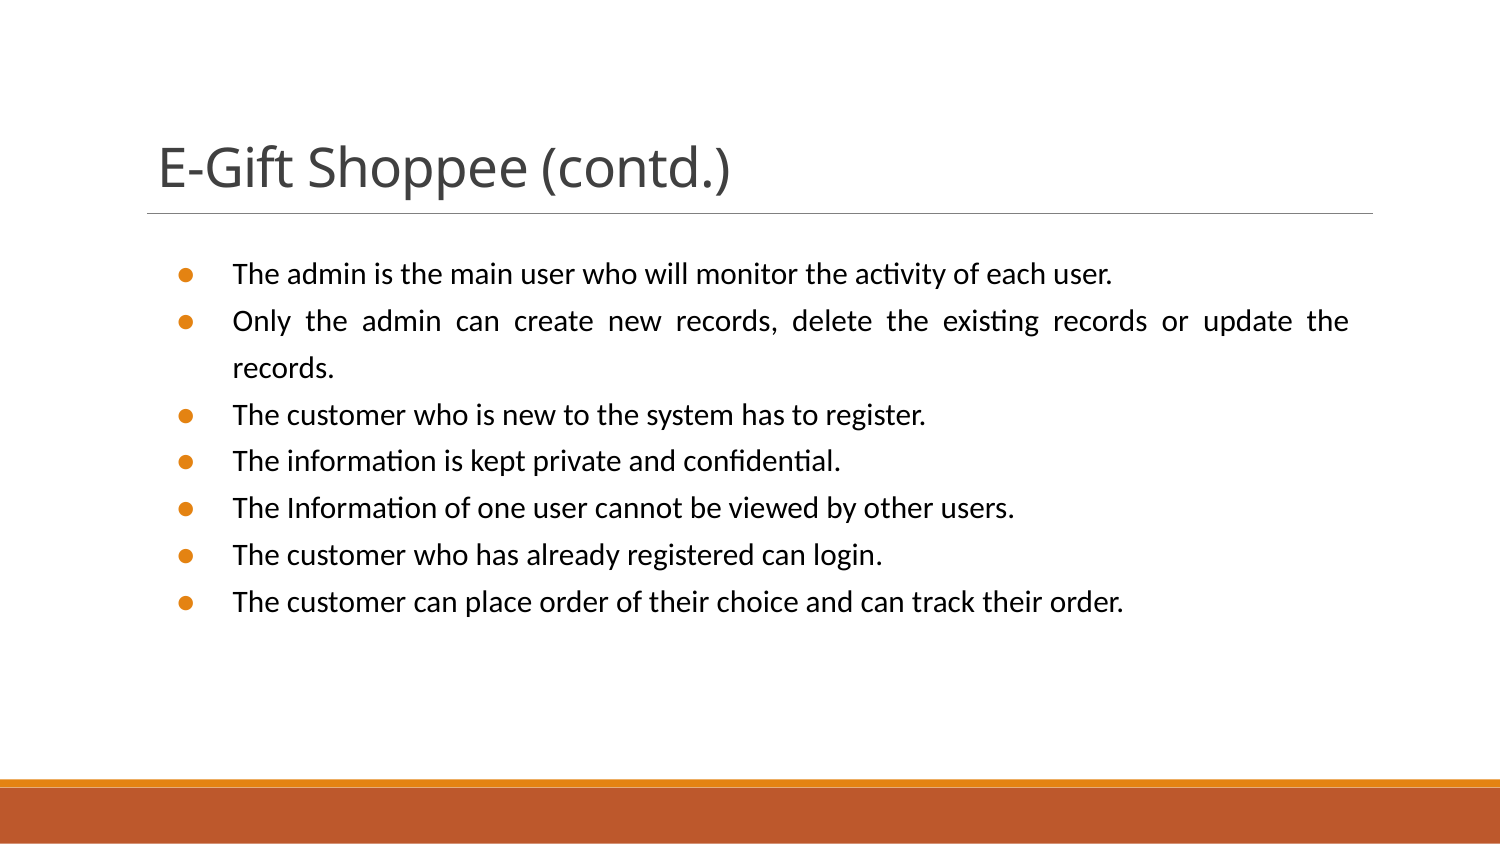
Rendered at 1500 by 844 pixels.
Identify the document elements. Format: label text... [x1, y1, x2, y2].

list The admin is the main user who will monitor the activity of each user. Only the admin can create new records, delete the existing records or update the records. The customer who is new to the system has to register. The information is kept private and confidential. The Information of one user cannot be viewed by other users. The customer who has already registered can login. The customer can place order of their choice and can track their order. [142, 230, 1366, 791]
title E-Gift Shoppee (contd.) [142, 121, 1500, 216]
